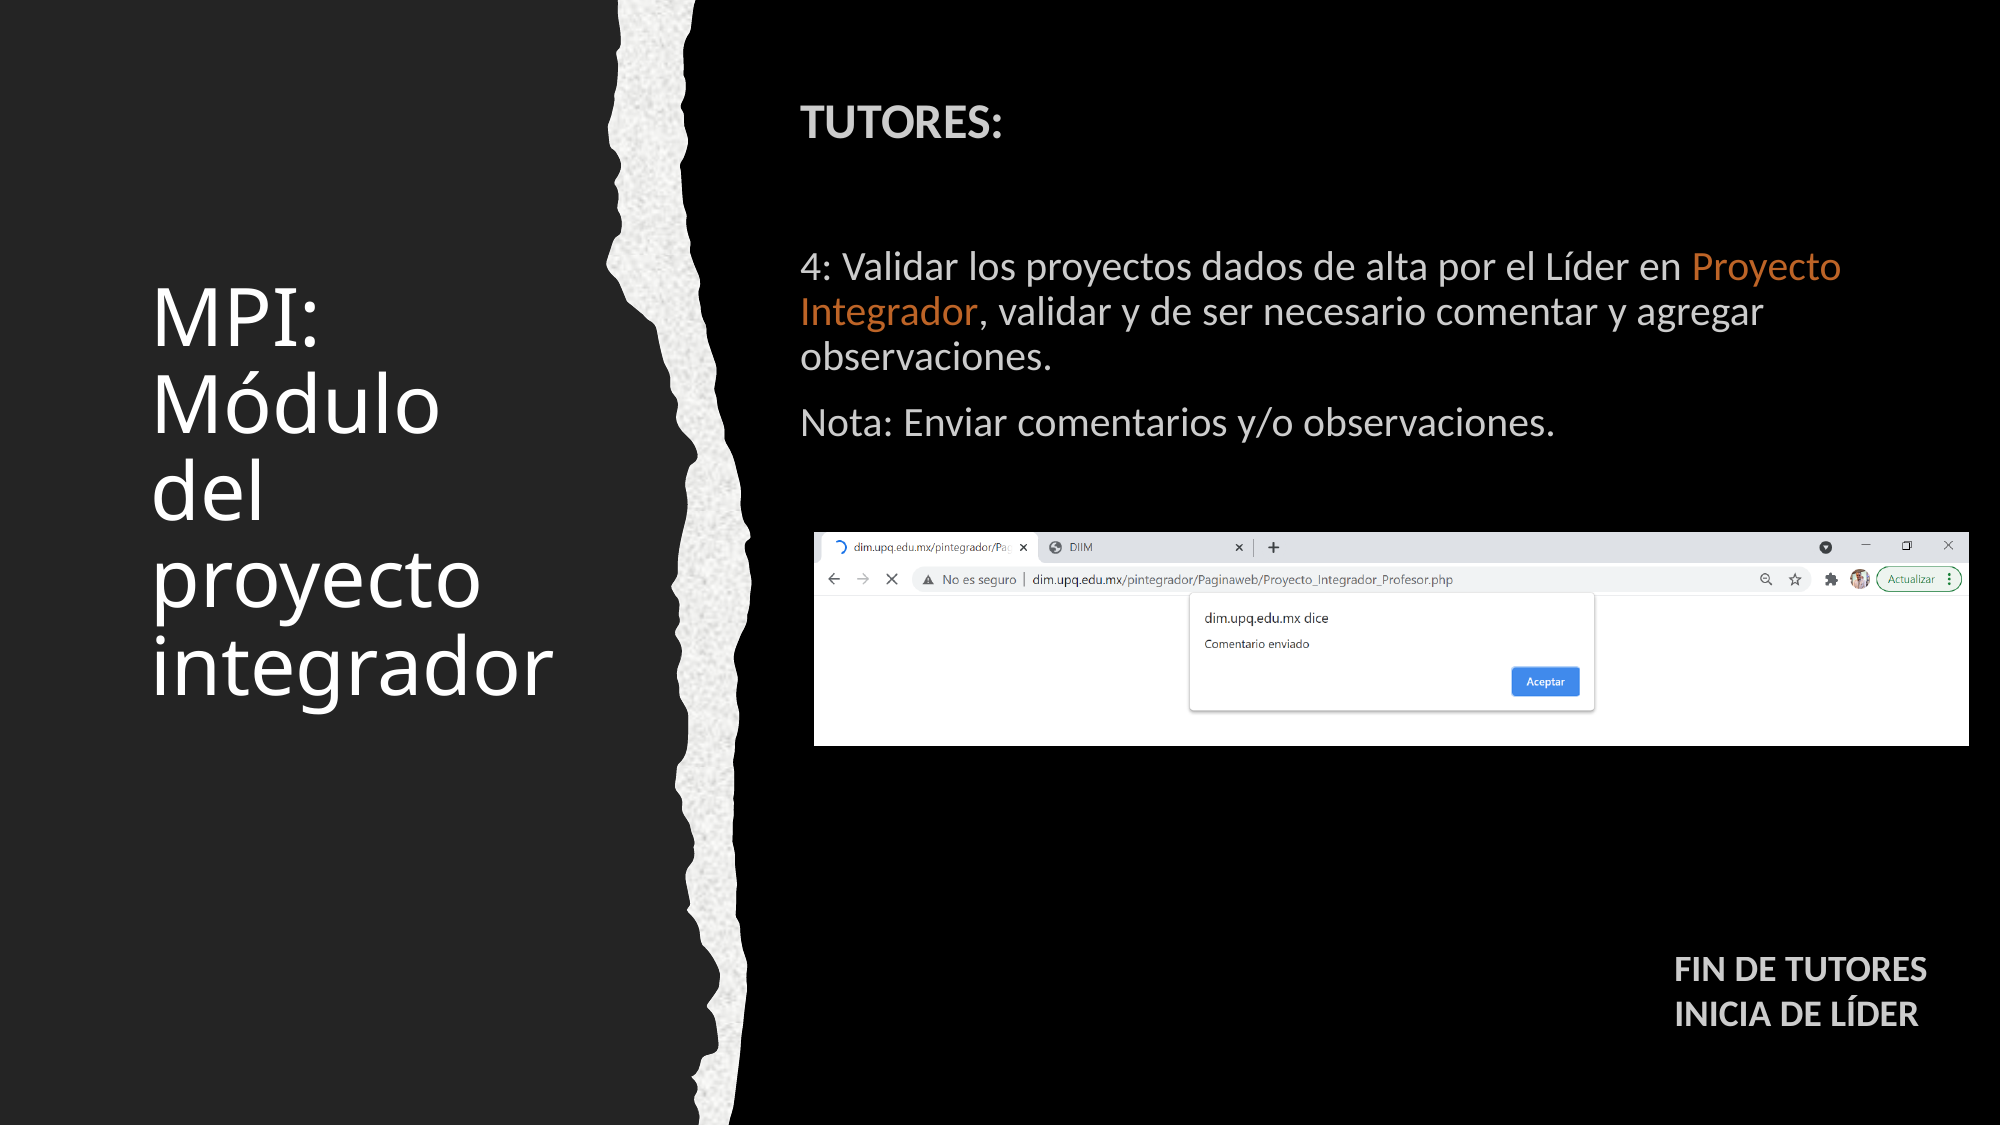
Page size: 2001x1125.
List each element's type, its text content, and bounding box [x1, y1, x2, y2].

text_box FIN DE TUTORES INICIA DE LÍDER [1659, 936, 2000, 1042]
picture [814, 532, 1969, 746]
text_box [0, 0, 752, 1125]
list TUTORES: 4: Validar los proyectos dados de alta por el Líder en Proyecto Integrador, validar y de ser necesario comentar y agregar observaciones. Nota: Enviar comentarios y/o observaciones. [785, 87, 1940, 931]
text_box [752, 0, 2000, 1125]
